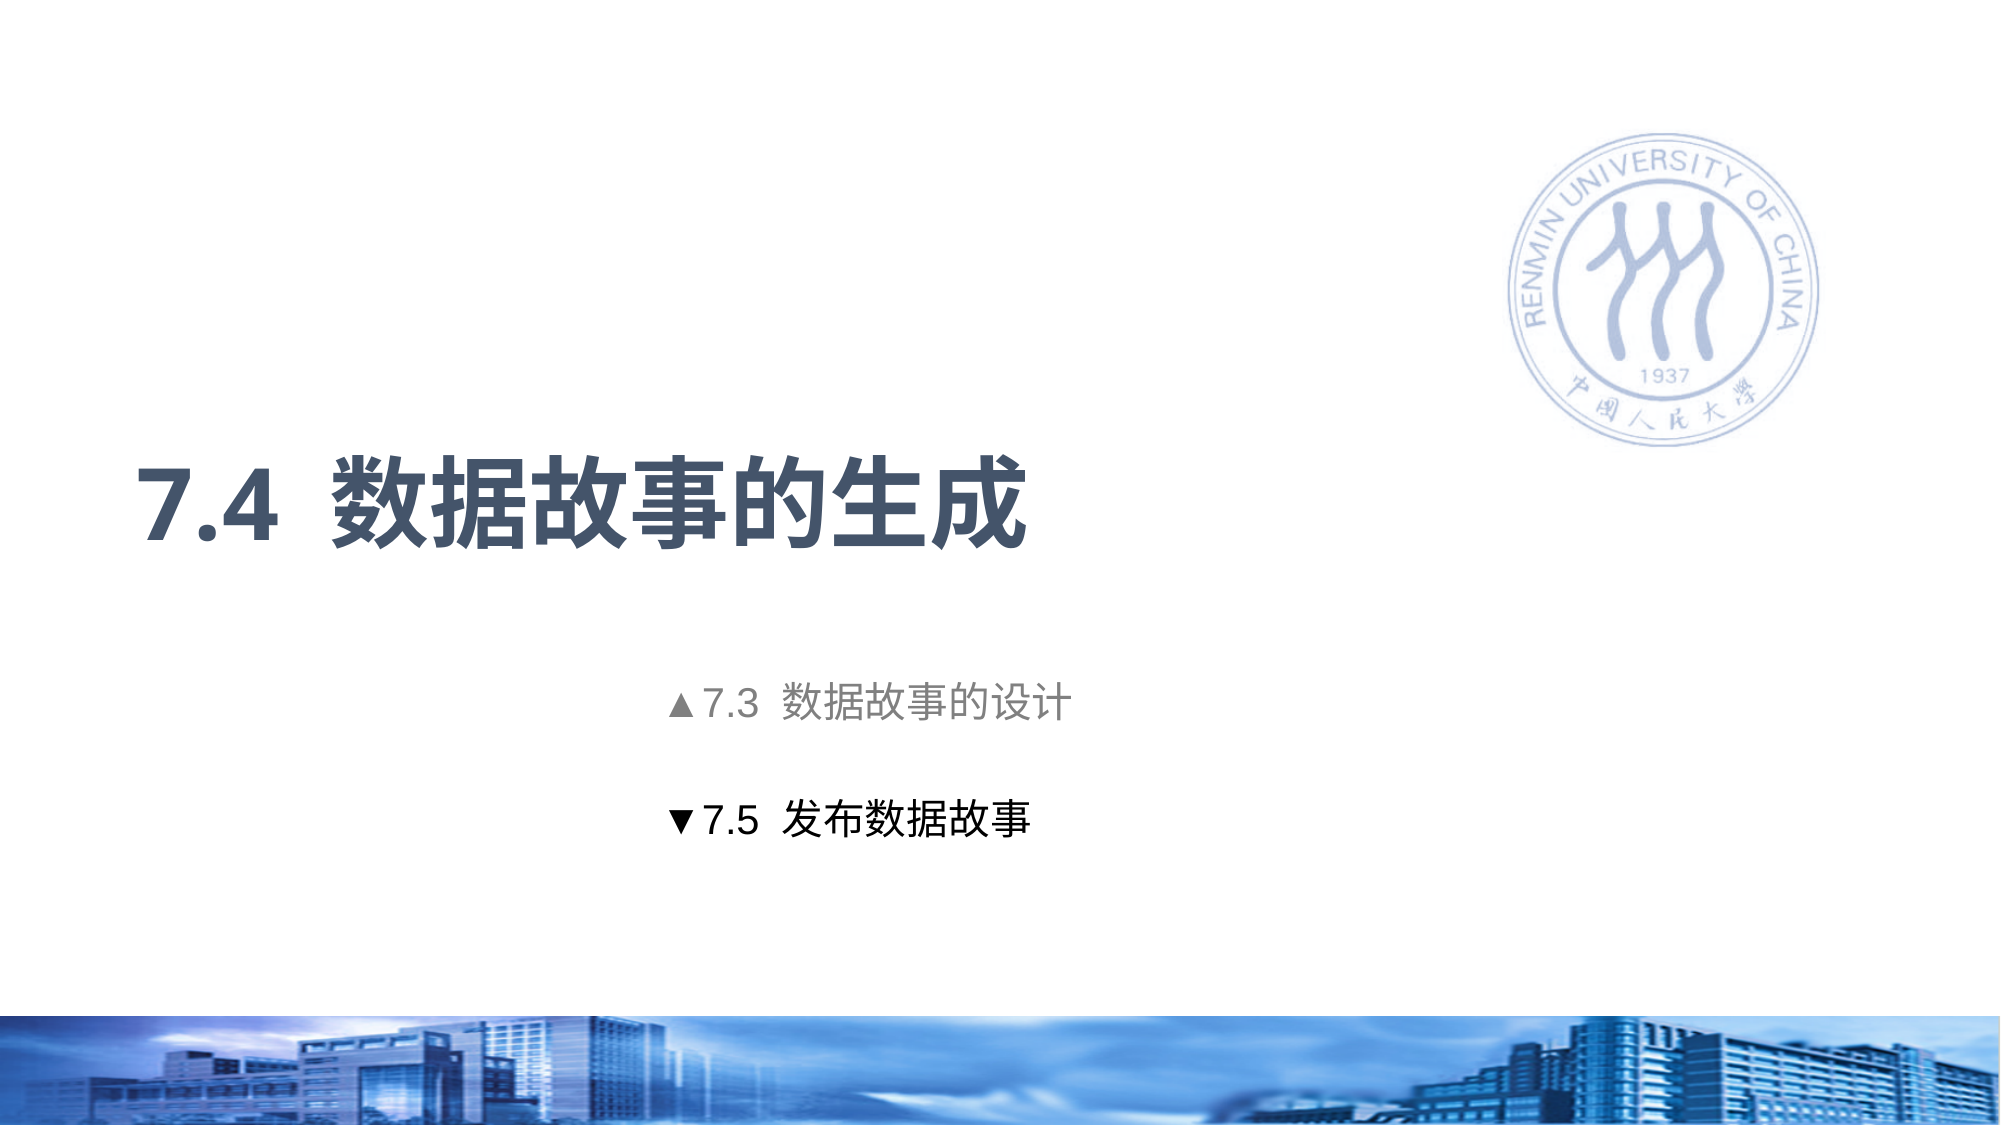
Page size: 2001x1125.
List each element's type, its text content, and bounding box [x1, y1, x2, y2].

picture [0, 1016, 2001, 1125]
text_box 7.4 数据故事的生成 [84, 406, 1083, 595]
picture [1459, 92, 1855, 475]
text_box ▲7.3 数据故事的设计 ▼7.5 发布数据故事 [645, 668, 1355, 957]
